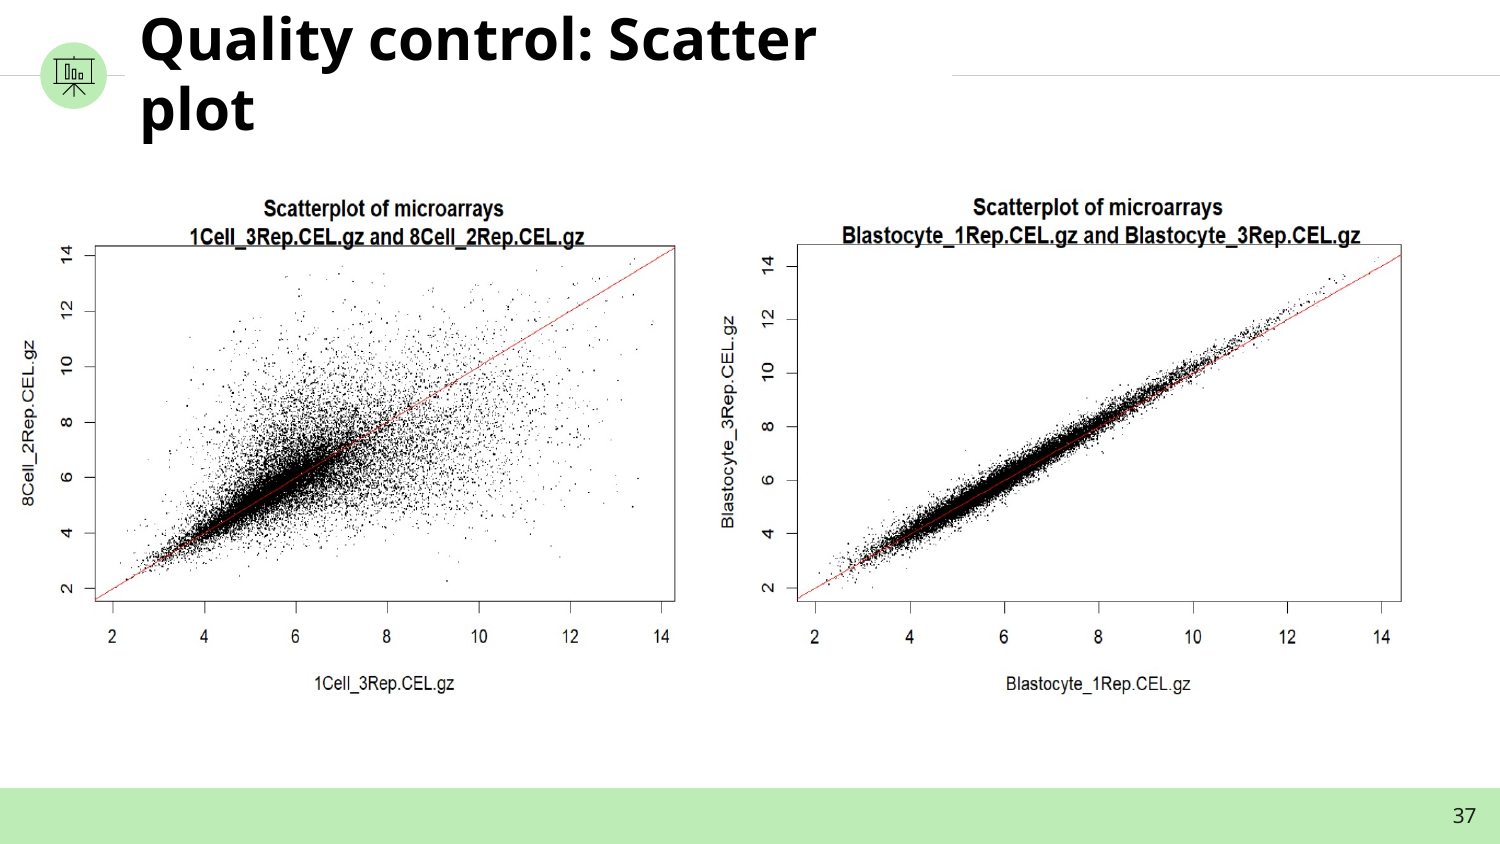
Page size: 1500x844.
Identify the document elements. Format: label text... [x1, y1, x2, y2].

picture [11, 189, 1448, 703]
picture [46, 48, 101, 103]
slide_number 37 [1401, 787, 1492, 844]
title Quality control: Scatter plot [124, 35, 953, 110]
